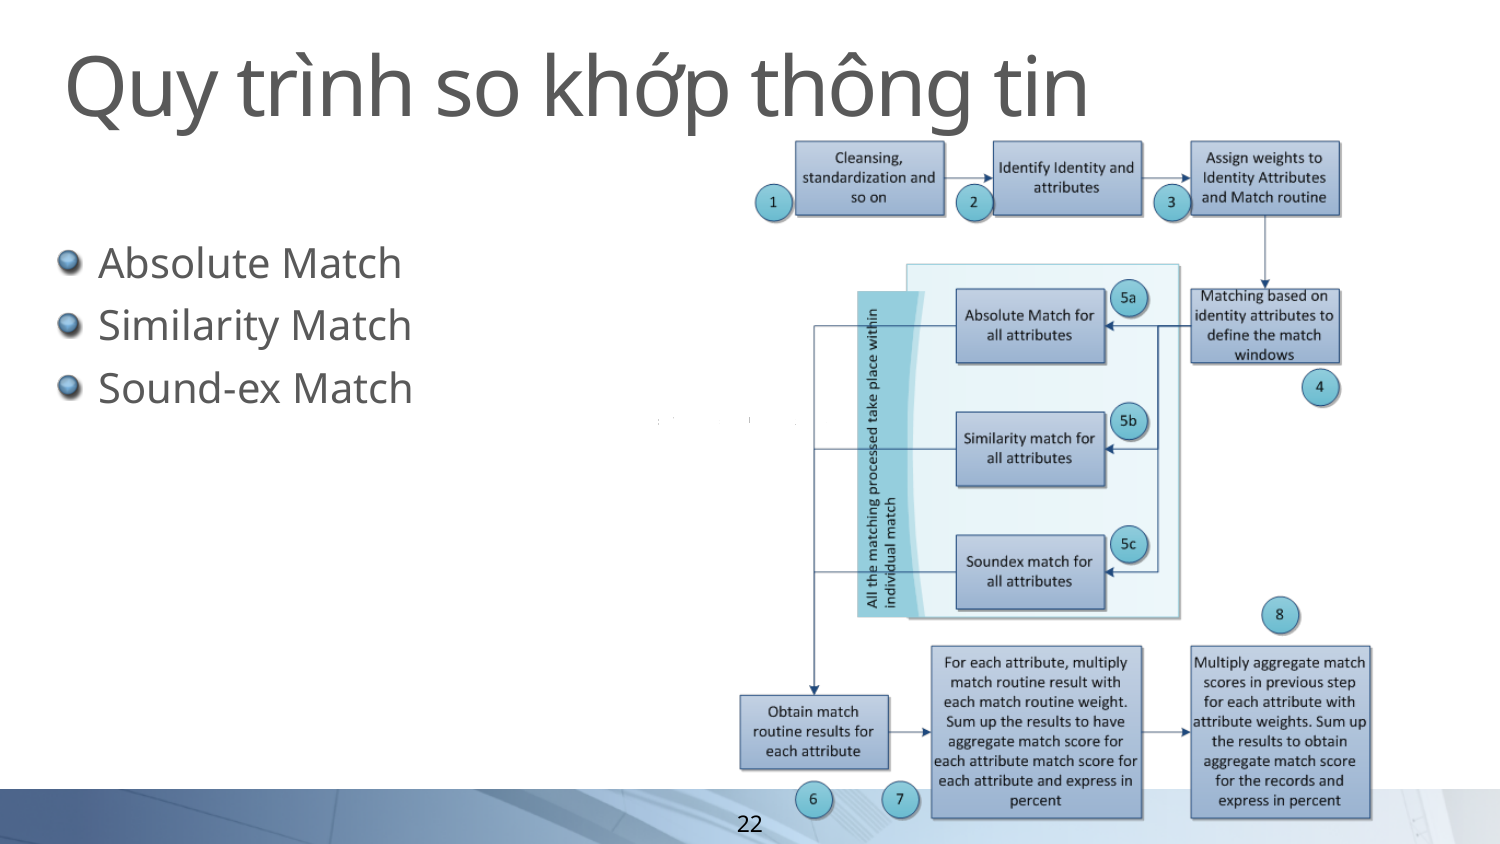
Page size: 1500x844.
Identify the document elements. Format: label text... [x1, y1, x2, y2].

picture [53, 309, 83, 339]
picture [53, 246, 83, 276]
picture [53, 371, 83, 401]
picture [0, 138, 1500, 844]
list Absolute Match Similarity Match Sound-ex Match [53, 173, 614, 414]
title Quy trình so khớp thông tin [63, 44, 1436, 113]
